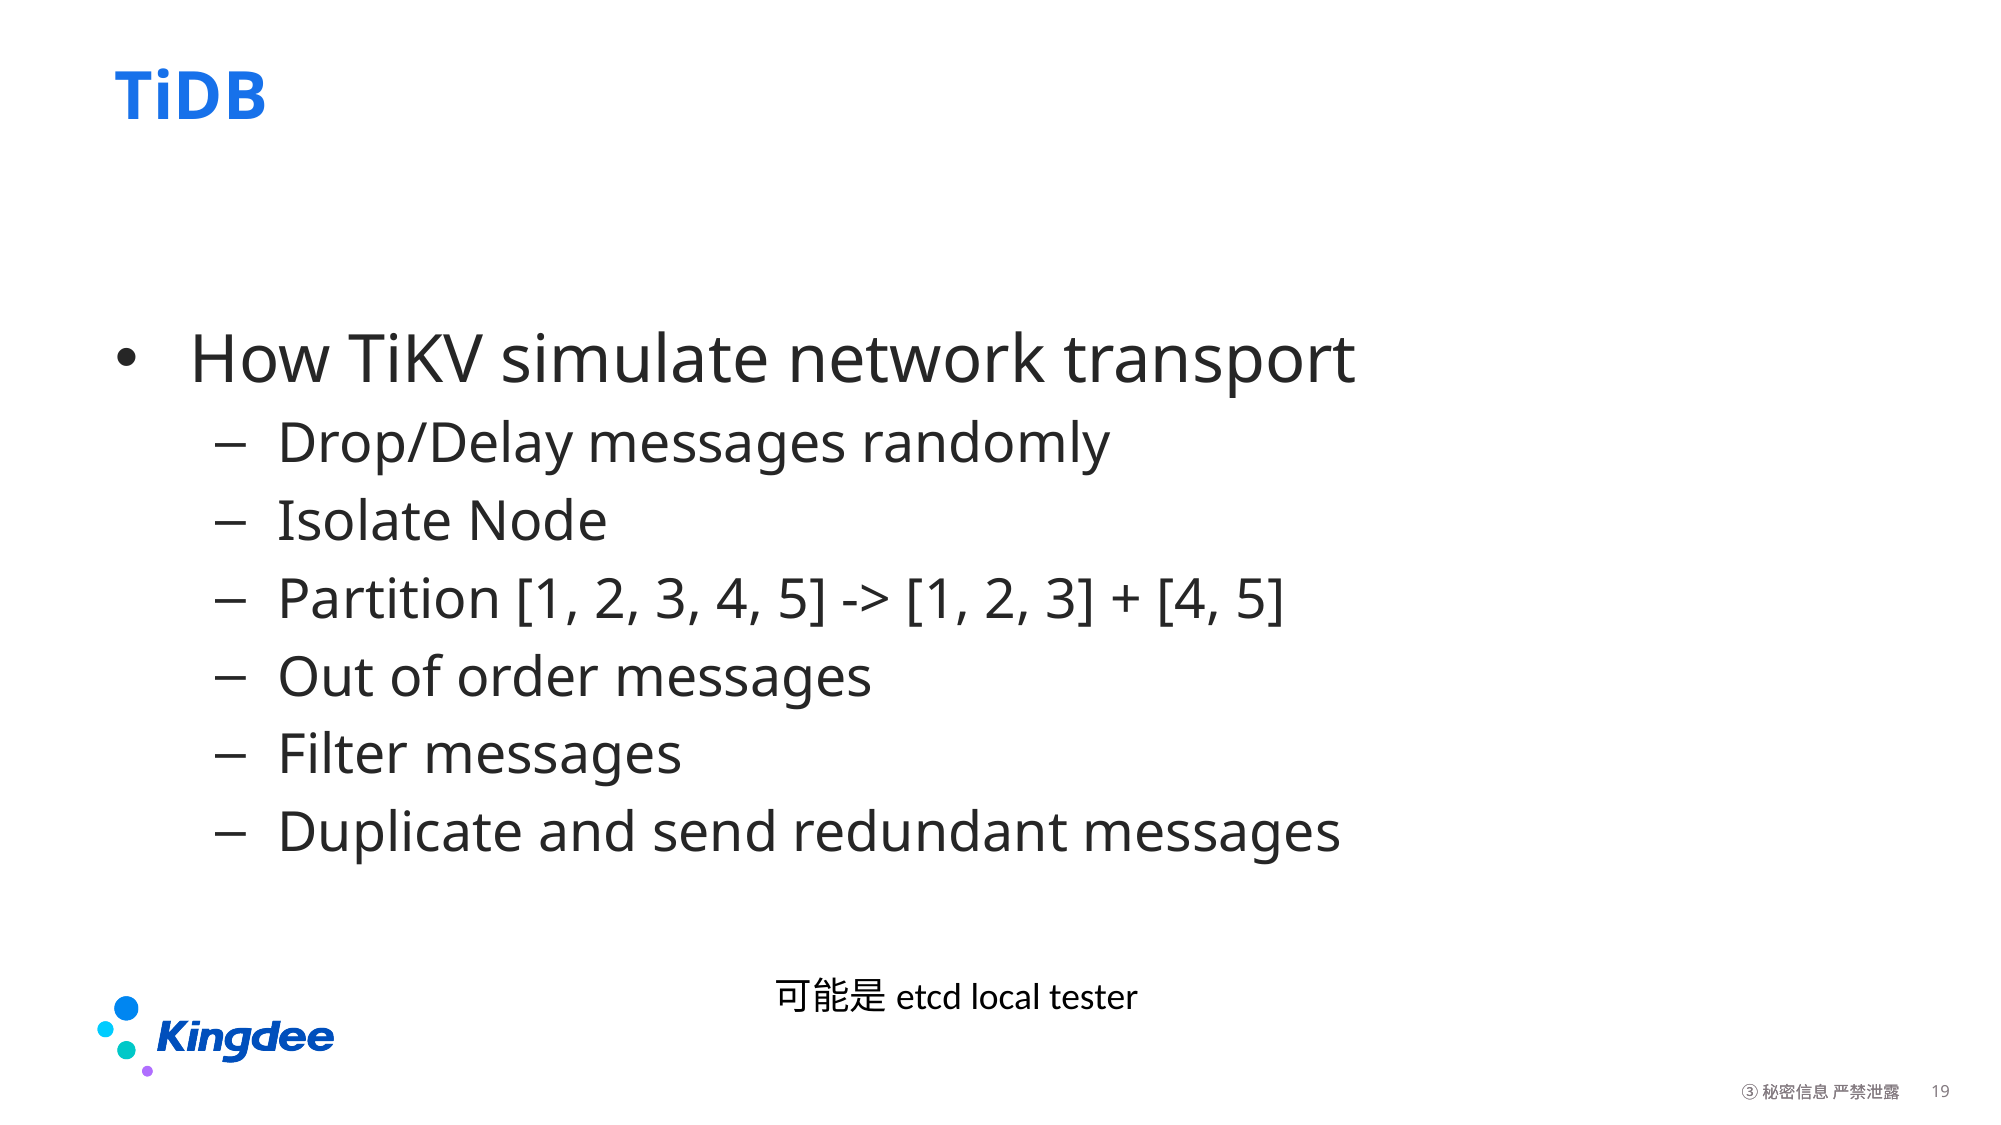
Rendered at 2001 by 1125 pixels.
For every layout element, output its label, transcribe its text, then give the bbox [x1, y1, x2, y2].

title TiDB [99, 45, 1900, 233]
picture [97, 995, 334, 1077]
text_box 可能是etcd local tester [759, 964, 1471, 1070]
list How TiKV simulate network transport Drop/Delay messages randomly Isolate Node Partition [1, 2, 3, 4, 5] -> [1, 2, 3] + [4, 5] Out of order messages Filter messages Duplicate and send redundant messages [99, 308, 1900, 980]
